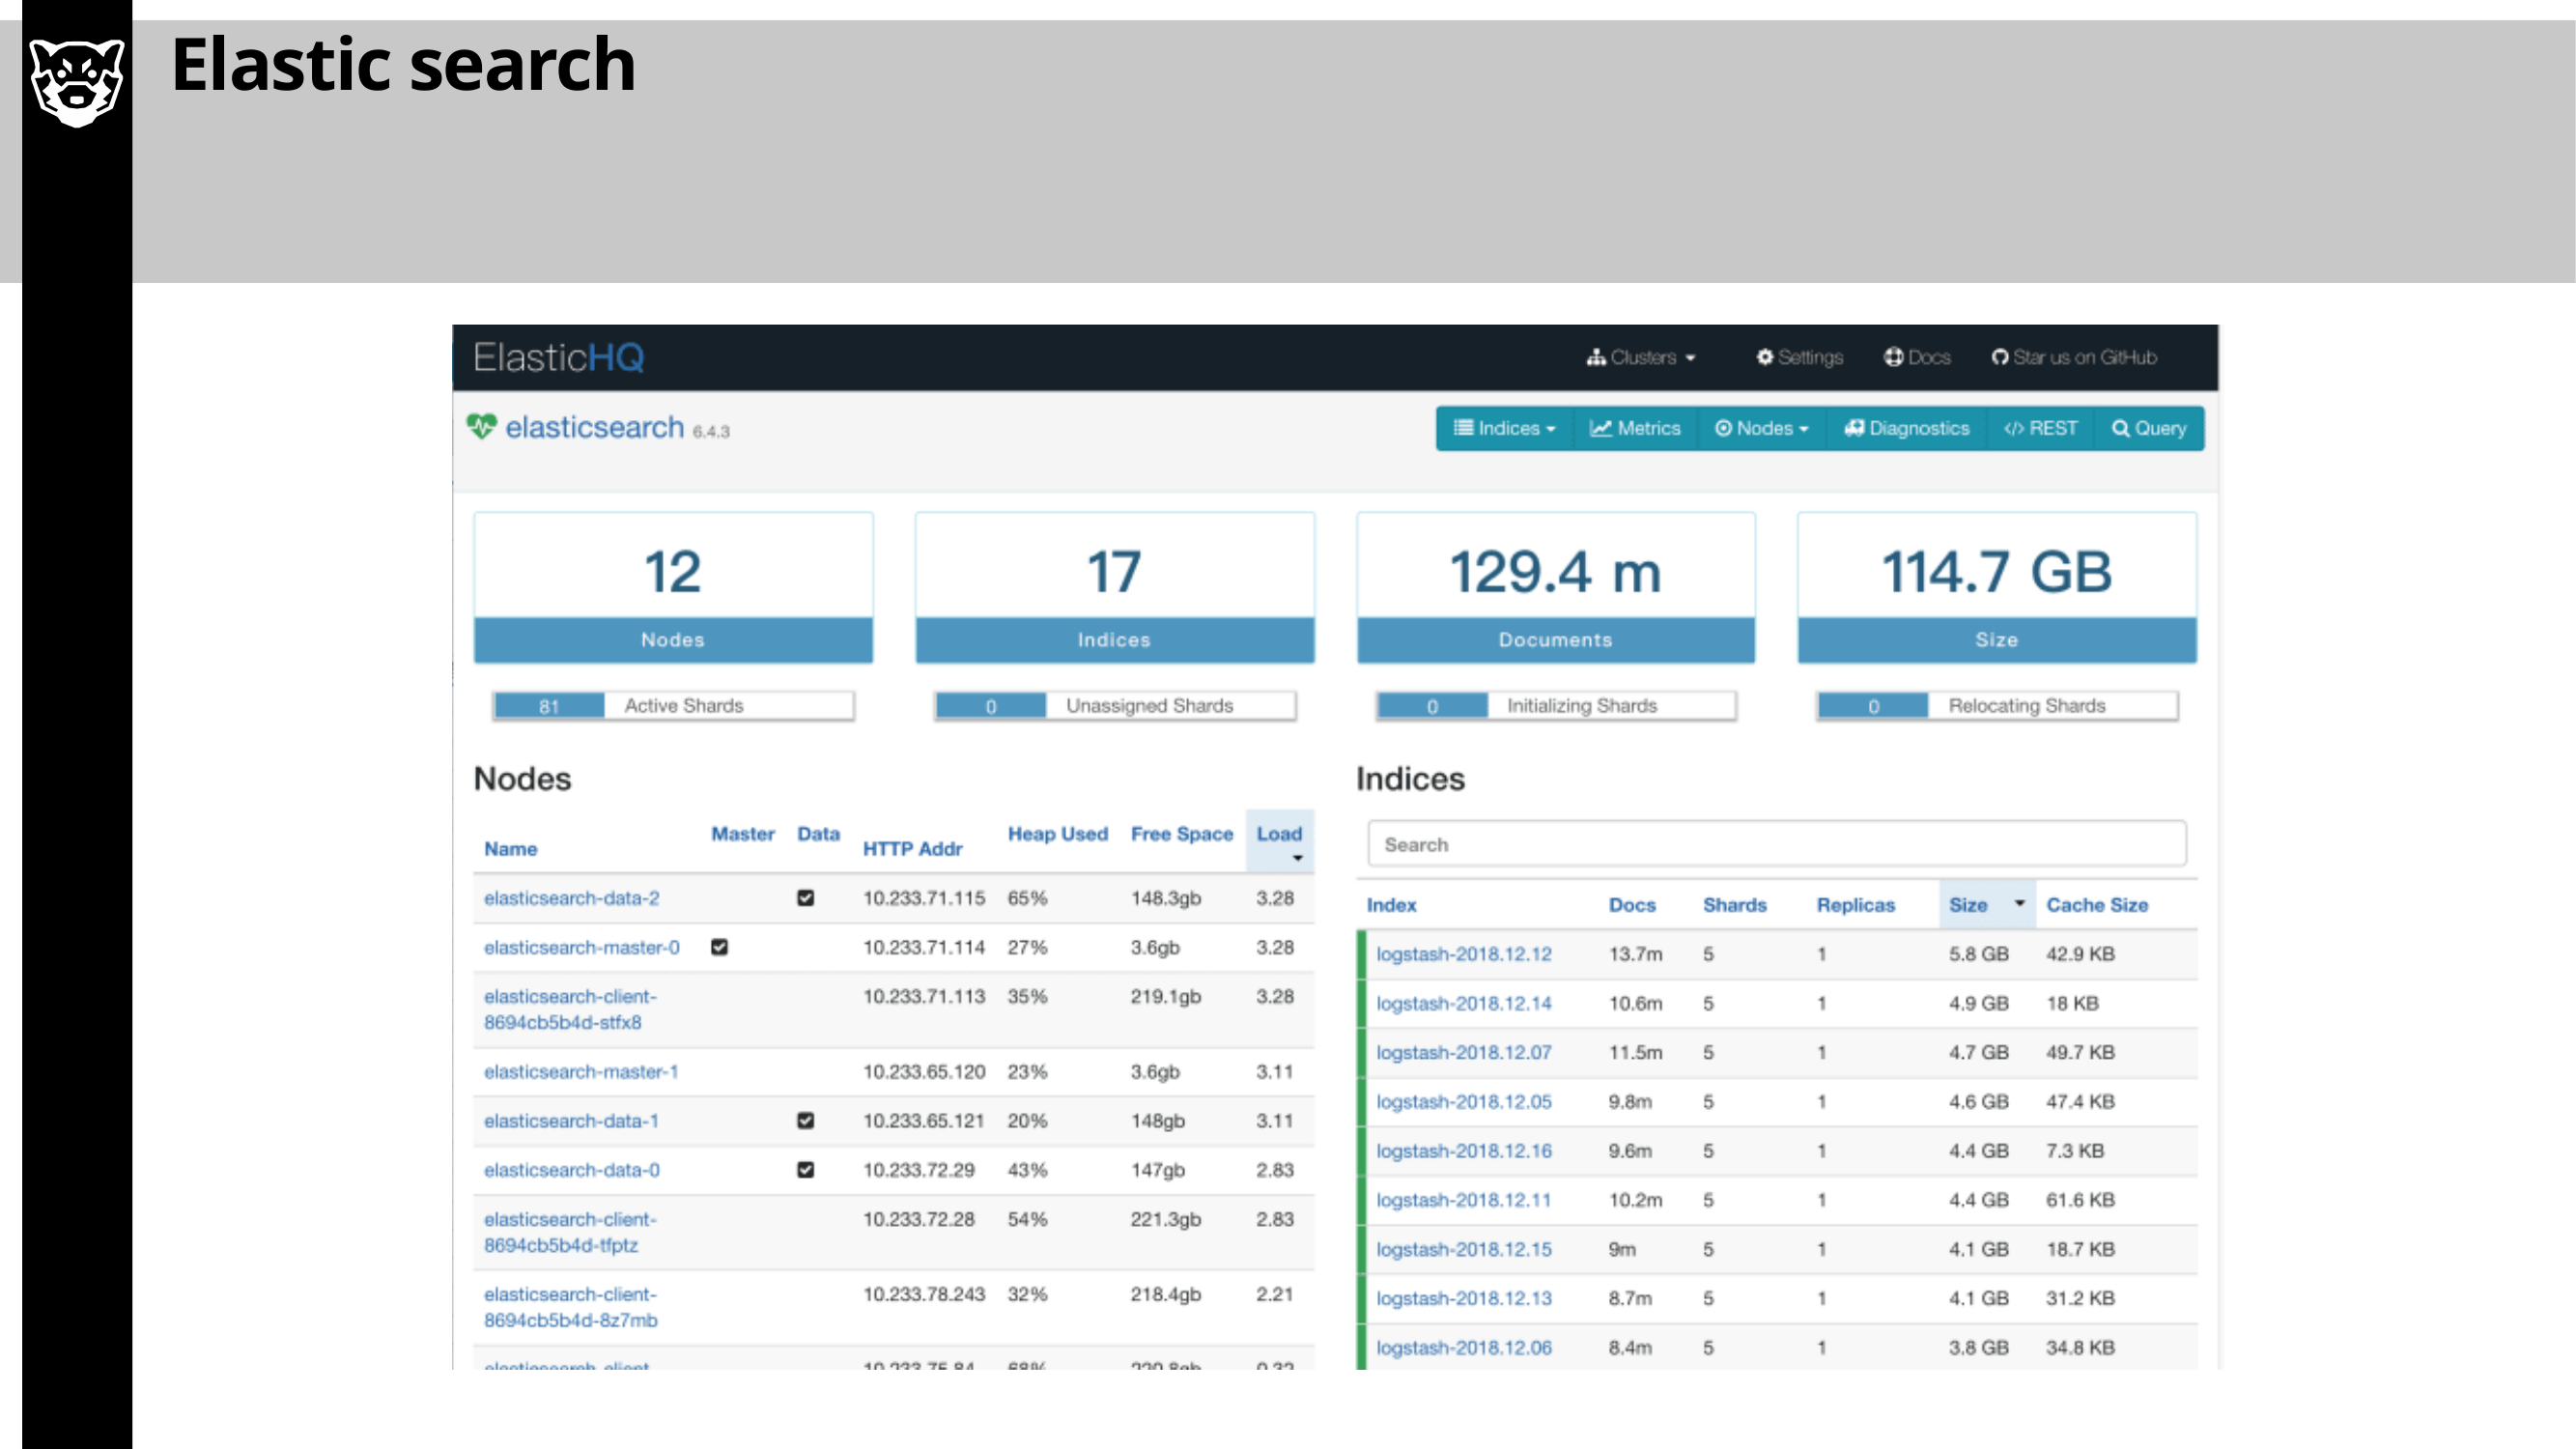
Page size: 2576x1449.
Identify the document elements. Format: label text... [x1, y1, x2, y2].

title Elastic search [155, 19, 2447, 283]
picture [452, 325, 2224, 1371]
picture [28, 38, 127, 129]
